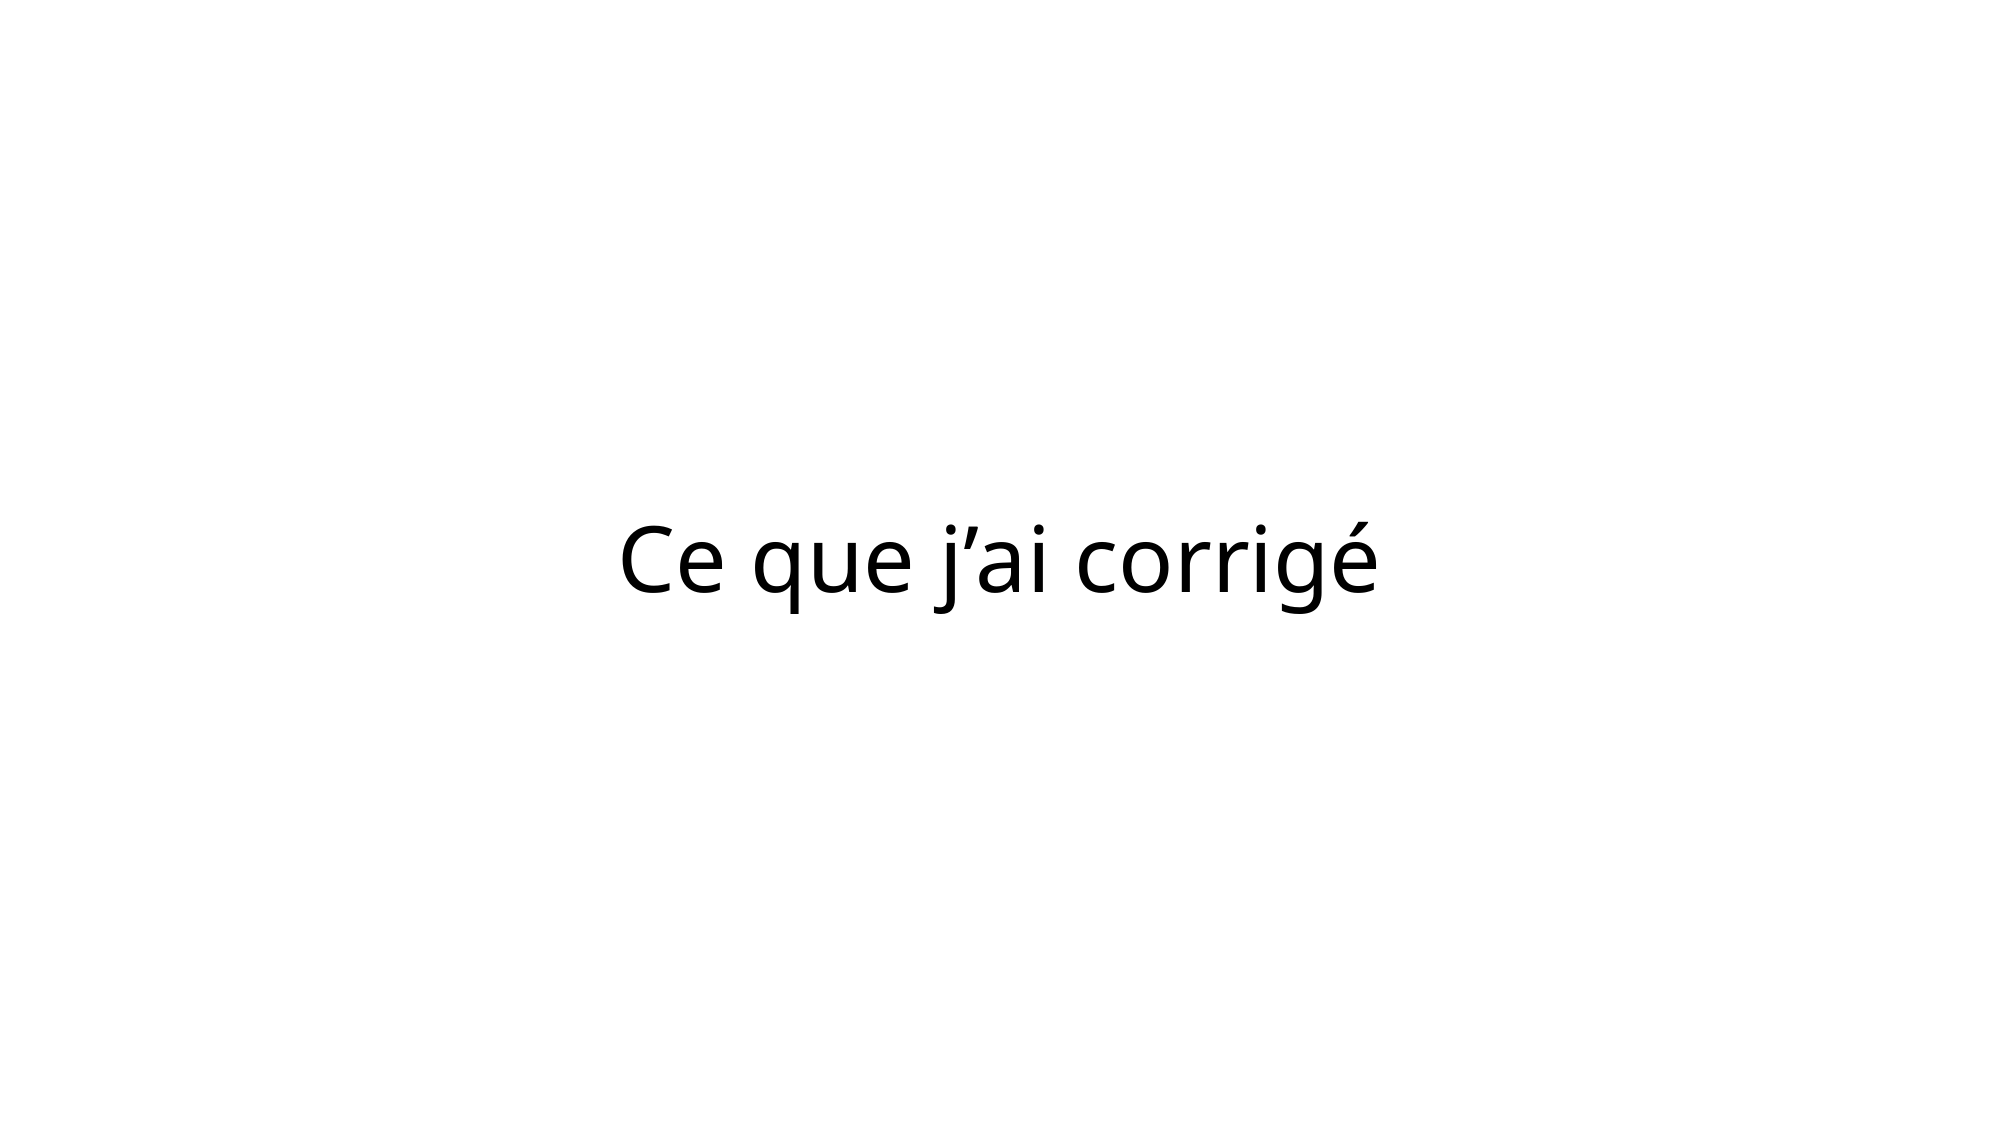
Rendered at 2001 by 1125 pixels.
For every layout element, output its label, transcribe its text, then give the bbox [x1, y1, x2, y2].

title Ce que j’ai corrigé [516, 453, 1484, 672]
